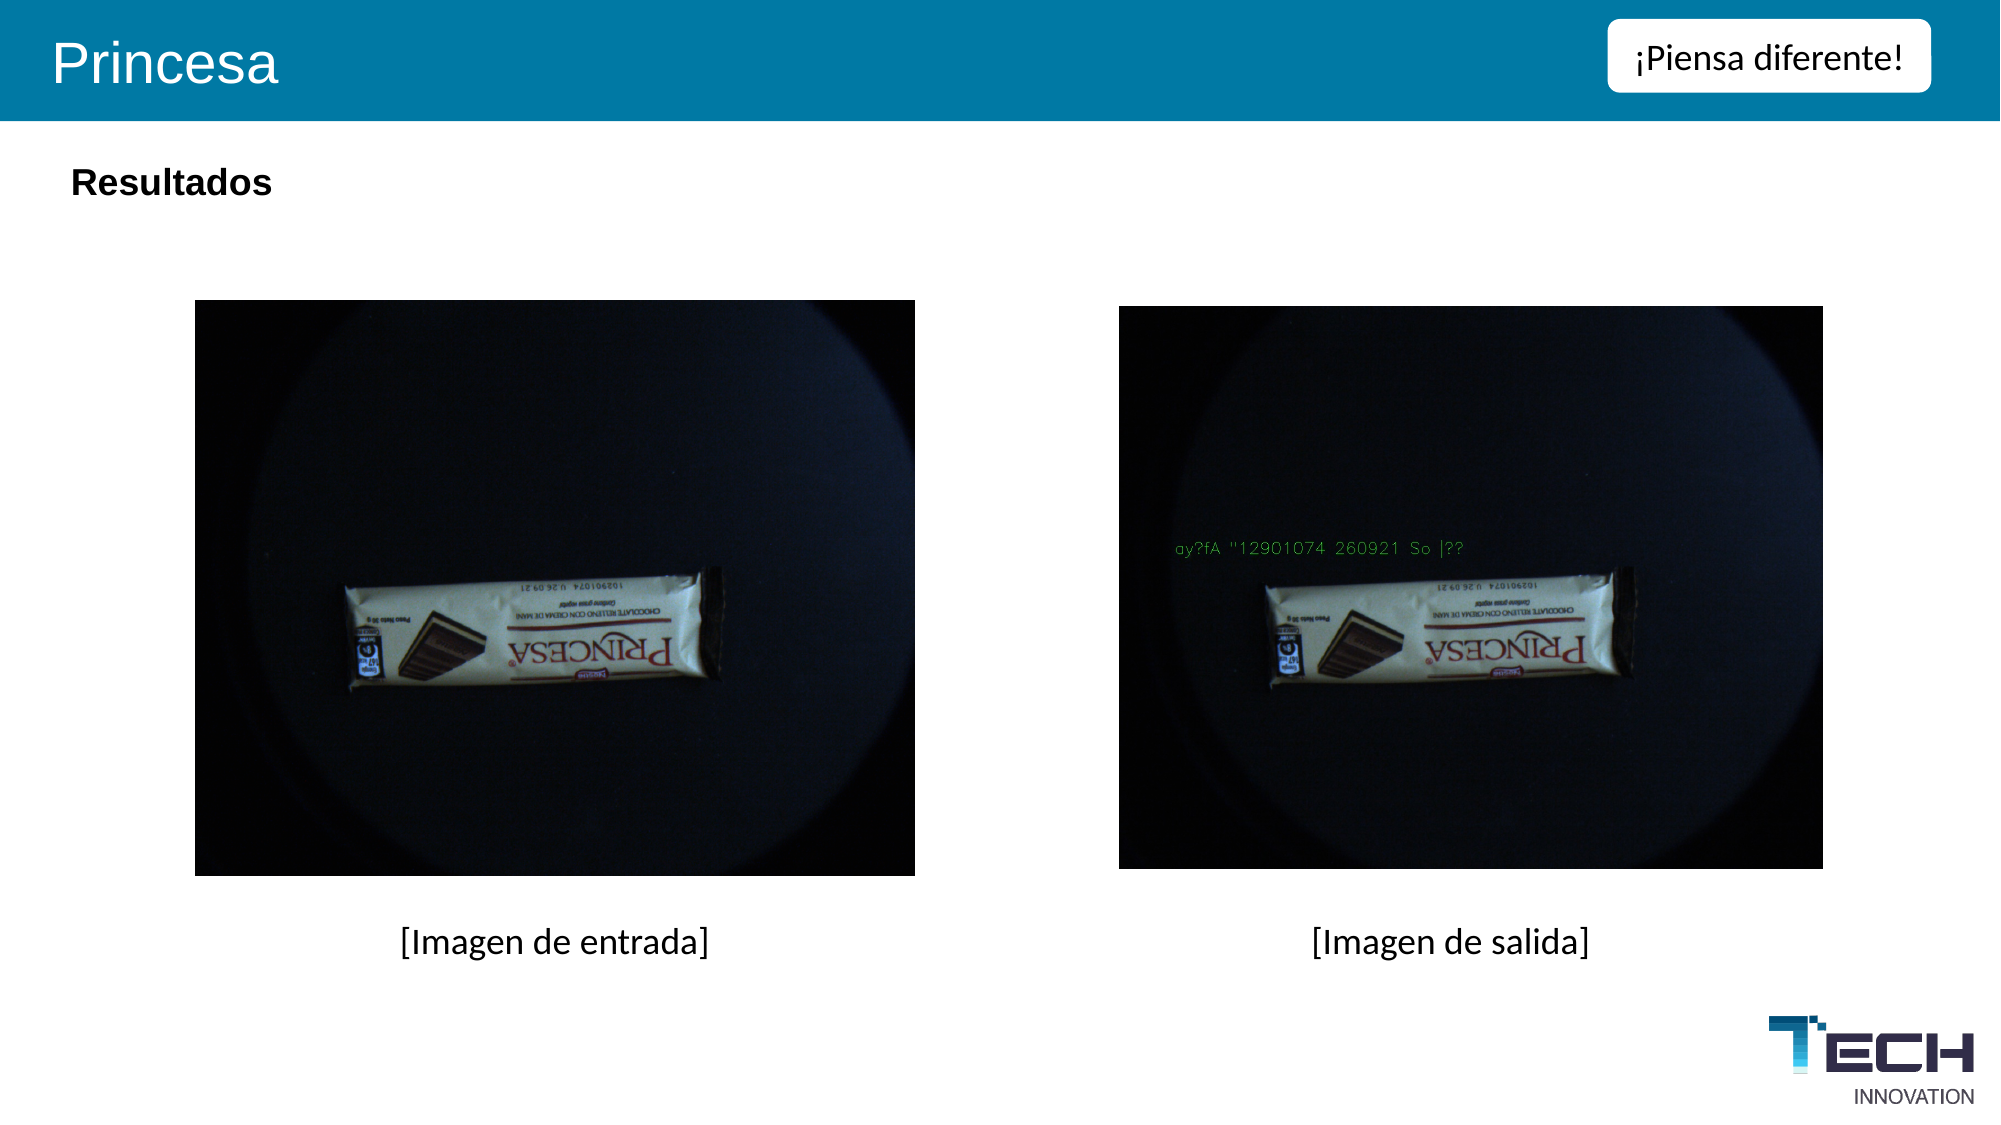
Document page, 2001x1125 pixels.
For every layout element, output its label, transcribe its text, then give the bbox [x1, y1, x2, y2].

text_box [0, 0, 2000, 122]
text_box Resultados [55, 143, 767, 219]
picture [1119, 306, 1824, 870]
text_box Princesa [36, 17, 500, 173]
picture [195, 299, 915, 876]
picture [1766, 1014, 1976, 1107]
text_box ¡Piensa diferente! [1607, 18, 1932, 93]
text_box [Imagen de salida] [1185, 909, 1717, 970]
text_box [Imagen de entrada] [289, 909, 821, 970]
